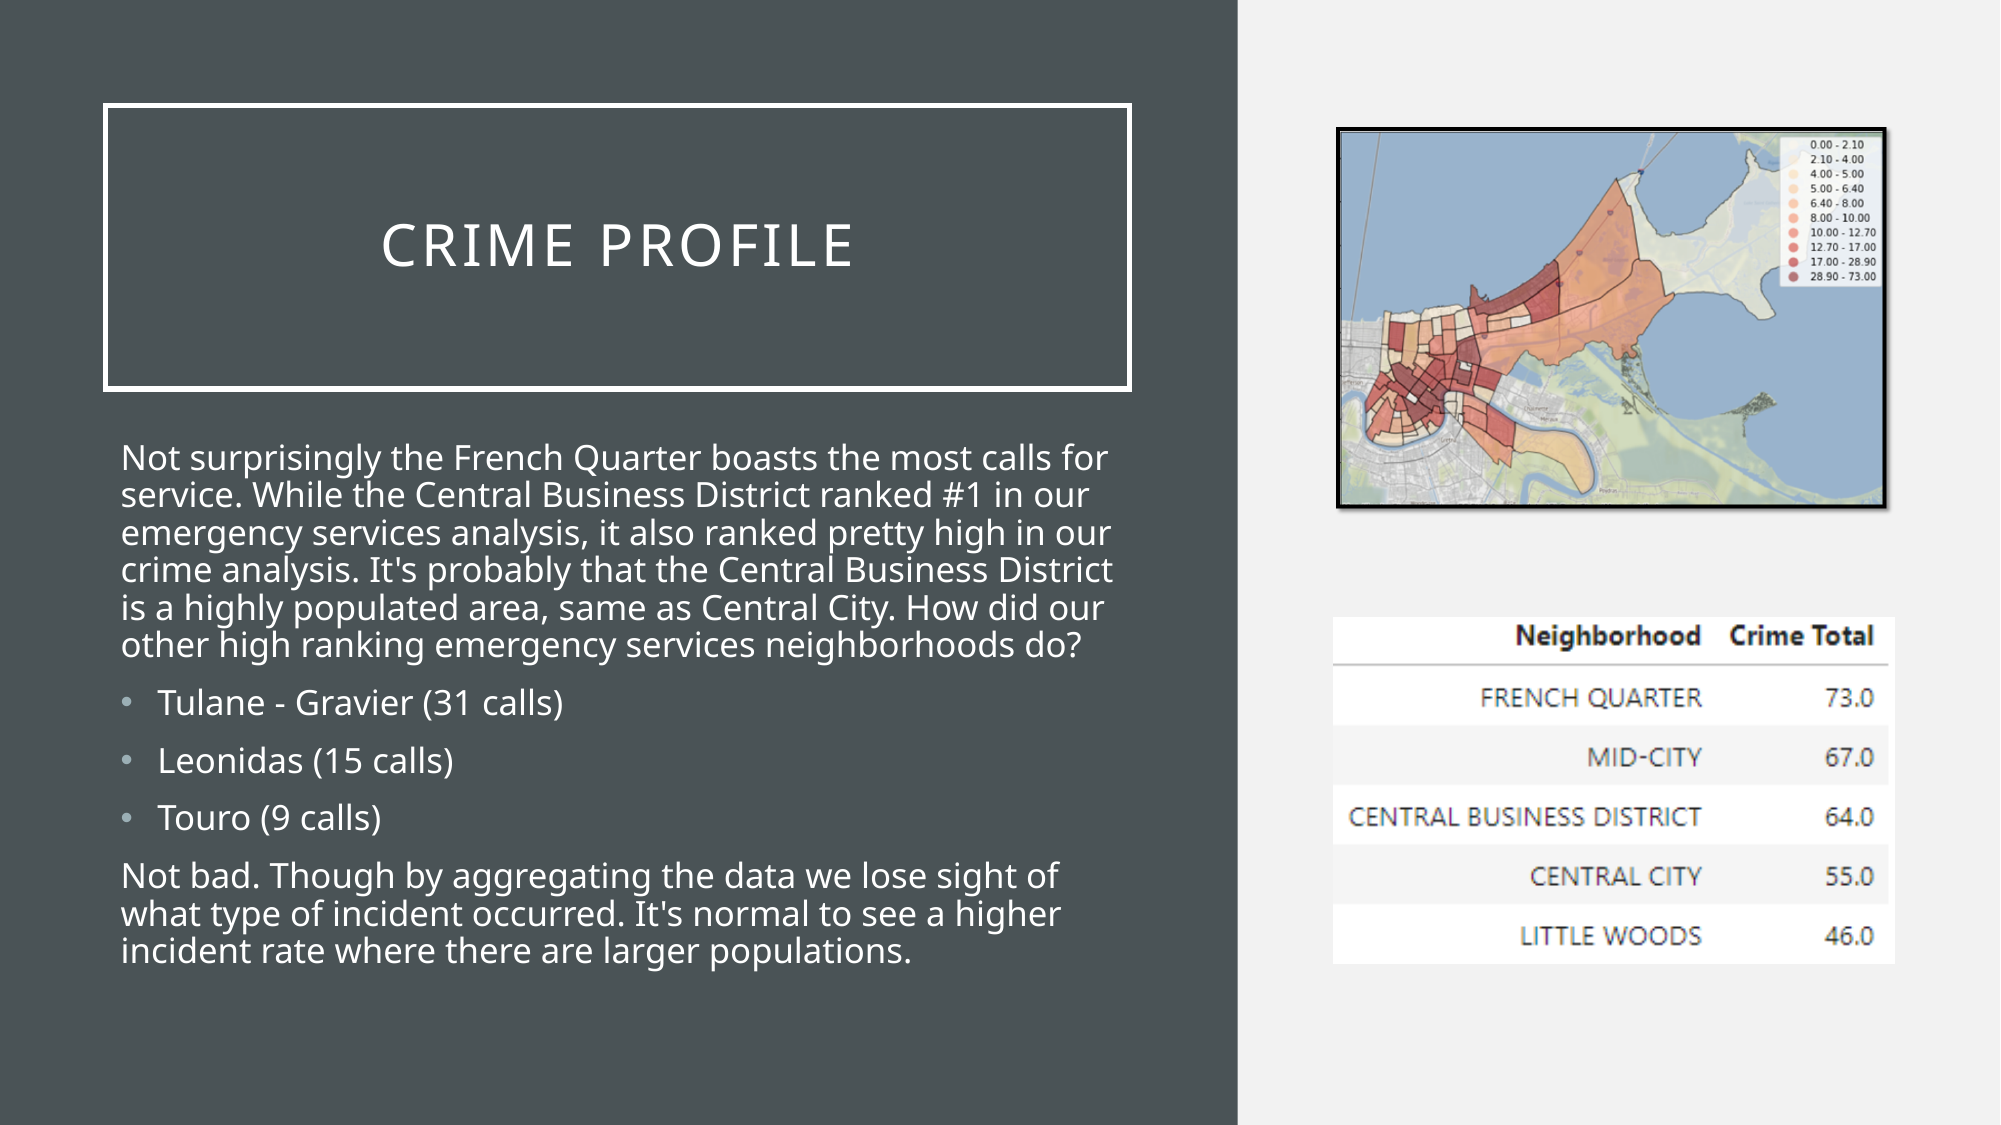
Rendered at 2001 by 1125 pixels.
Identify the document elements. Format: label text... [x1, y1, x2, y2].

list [1333, 124, 1895, 517]
text_box [0, 0, 1238, 1125]
title CRIME Profile [103, 103, 1132, 392]
picture [1333, 617, 1895, 964]
list Not surprisingly the French Quarter boasts the most calls for service. While the Central Business District ranked #1 in our emergency services analysis, it also ranked pretty high in our crime analysis. It's probably that the Central Business District is a highly populated area, same as Central City. How did our other high ranking emergency services neighborhoods do? Tulane - Gravier (31 calls) Leonidas (15 calls) Touro (9 calls) Not bad. Though by aggregating the data we lose sight of what type of incident occurred. It's normal to see a higher incident rate where there are larger populations. [105, 432, 1130, 994]
text_box [1238, 0, 2000, 1125]
